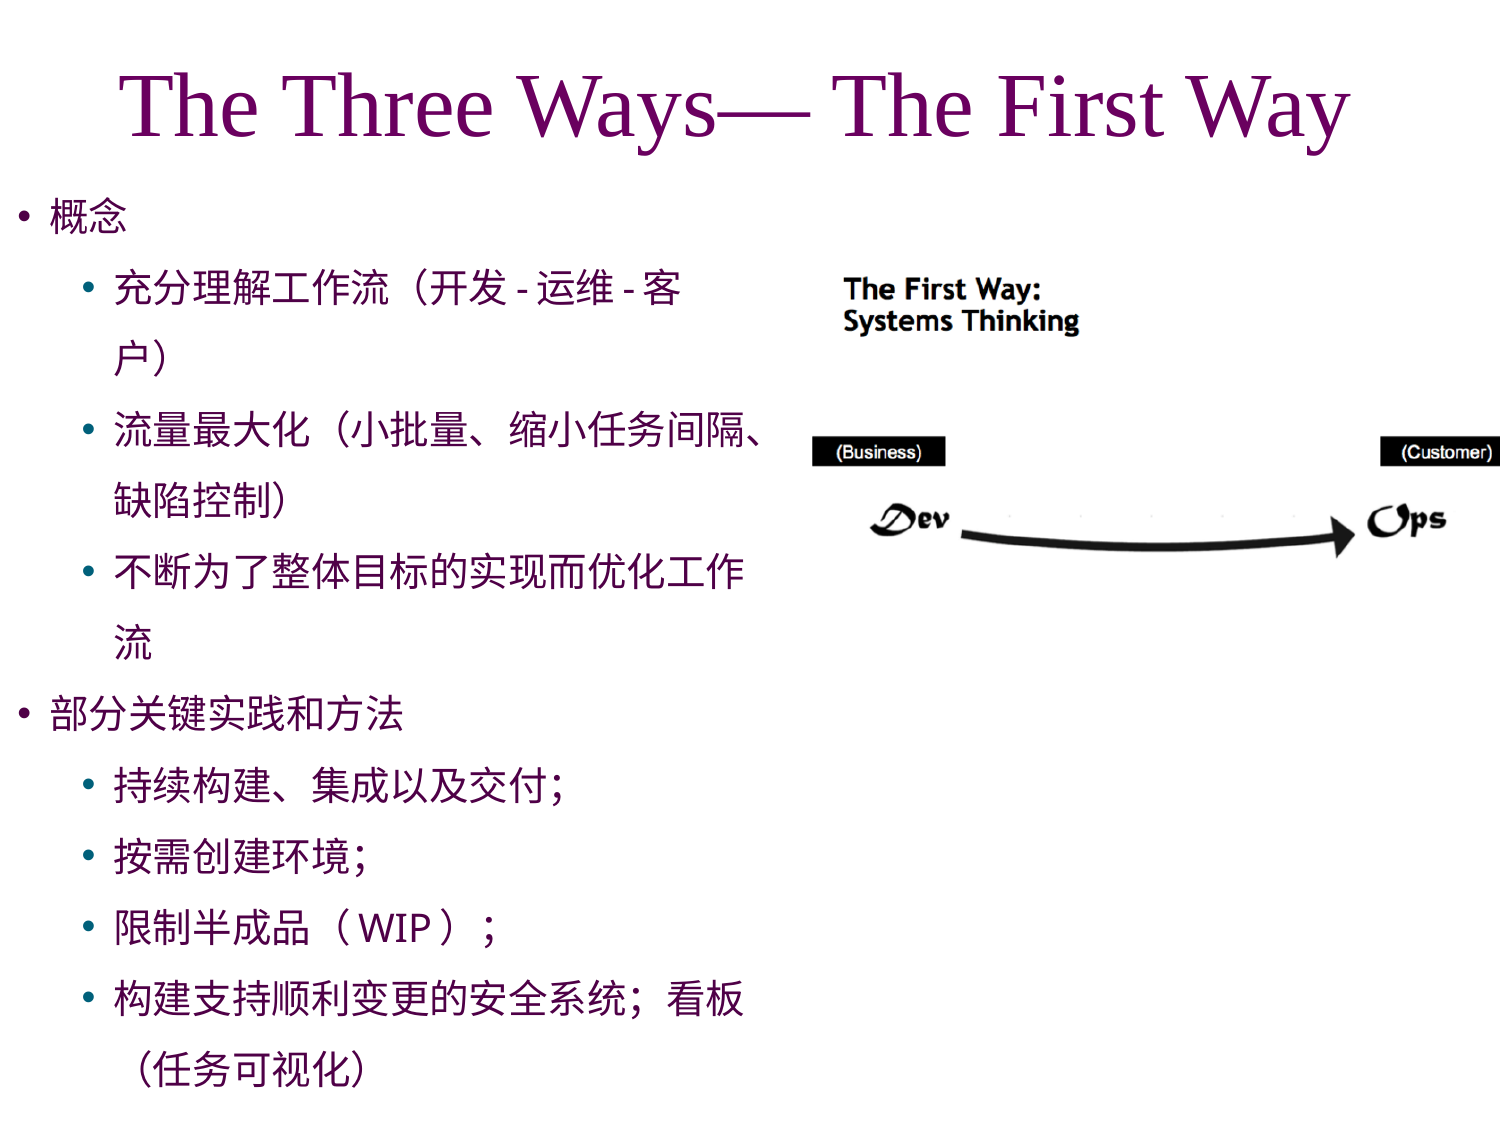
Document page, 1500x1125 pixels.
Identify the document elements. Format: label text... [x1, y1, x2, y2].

title The Three Ways— The First Way [103, 0, 1397, 216]
list 概念 充分理解工作流（开发-运维-客户） 流量最大化（小批量、缩小任务间隔、缺陷控制） 不断为了整体目标的实现而优化工作流 部分关键实践和方法 持续构建、集成以及交付； 按需创建环境； 限制半成品（WIP）； 构建支持顺利变更的安全系统；看板（任务可视化） [2, 160, 776, 1106]
picture [808, 267, 1500, 563]
